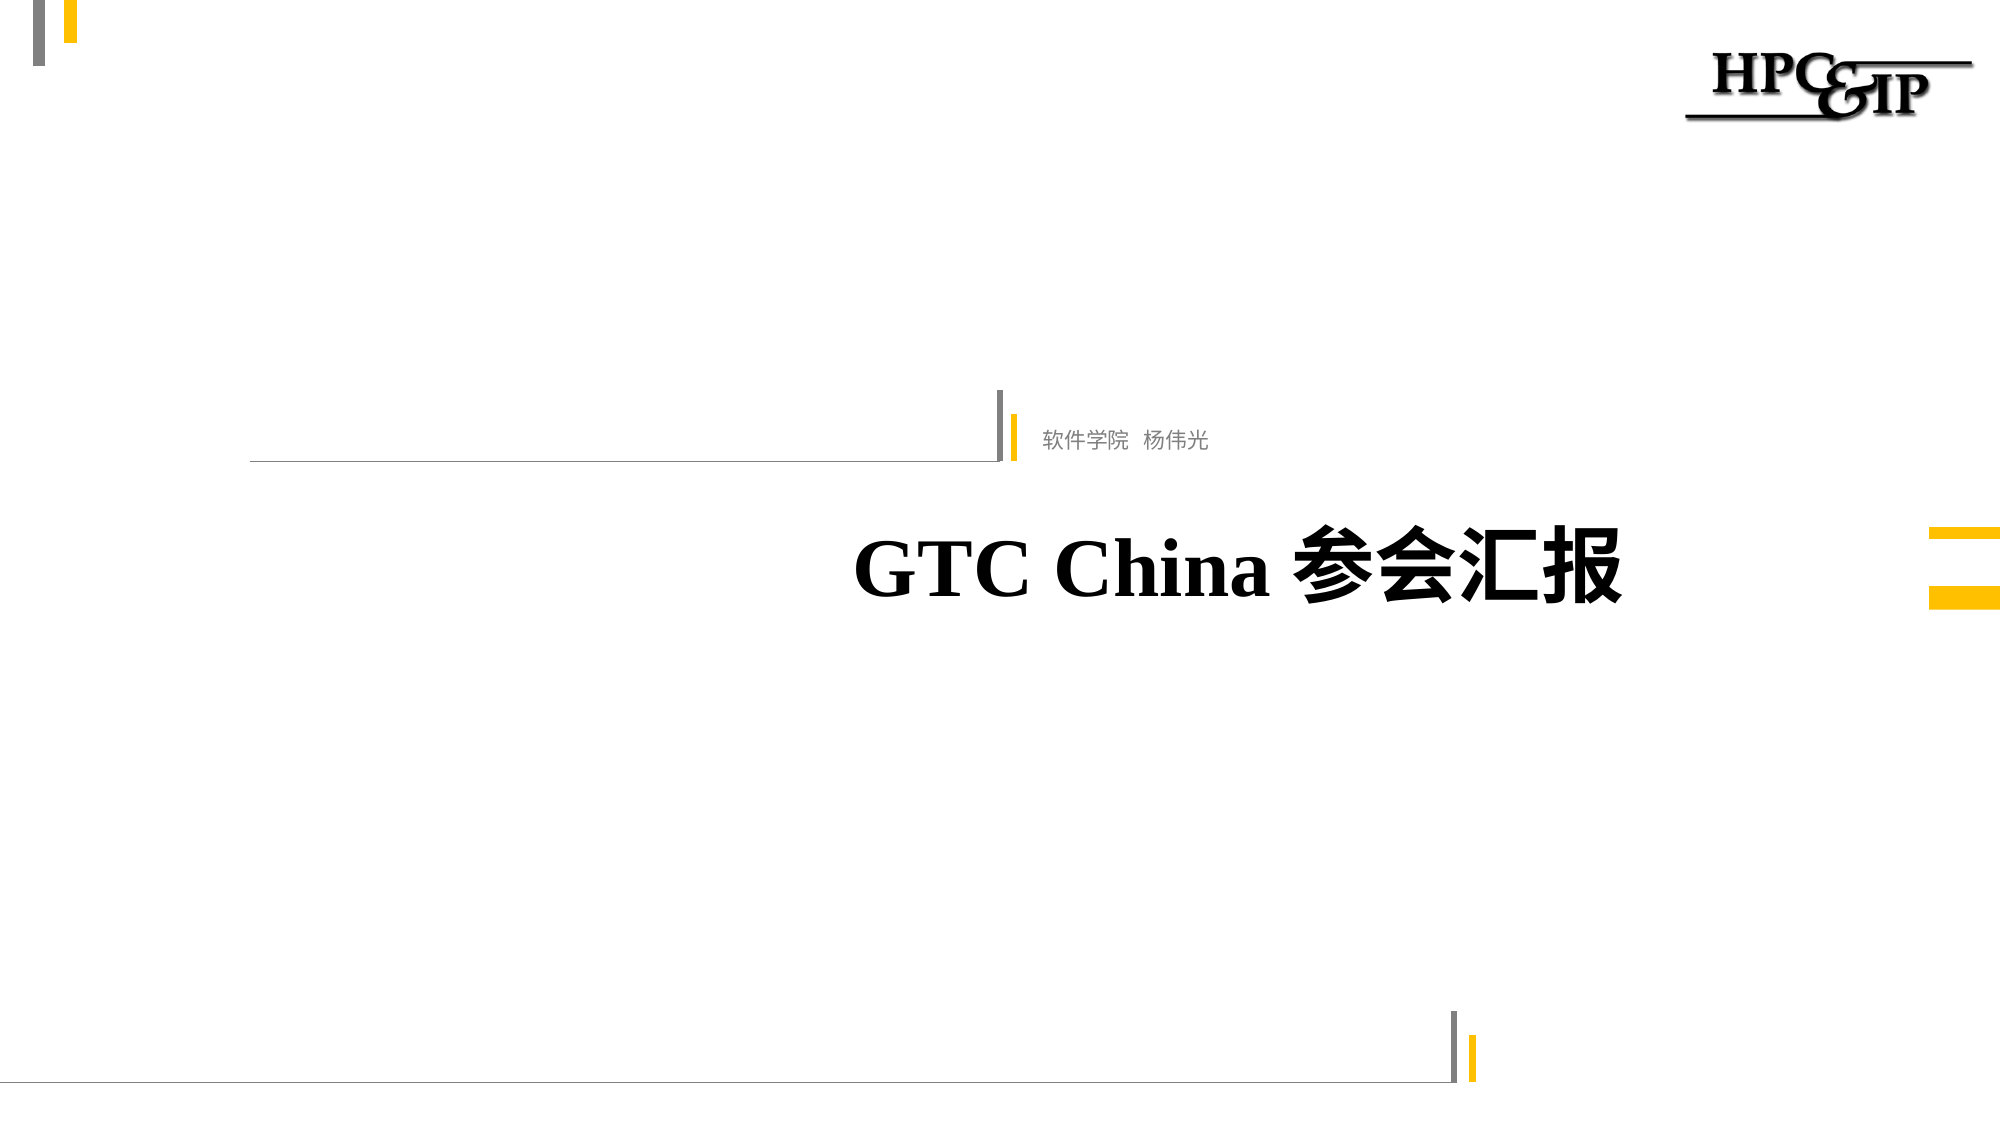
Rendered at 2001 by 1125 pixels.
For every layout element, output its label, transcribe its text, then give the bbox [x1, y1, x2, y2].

picture [1635, 0, 2001, 184]
title GTC China参会汇报 [774, 442, 1640, 684]
text_box 软件学院 杨伟光 [1027, 419, 1225, 461]
